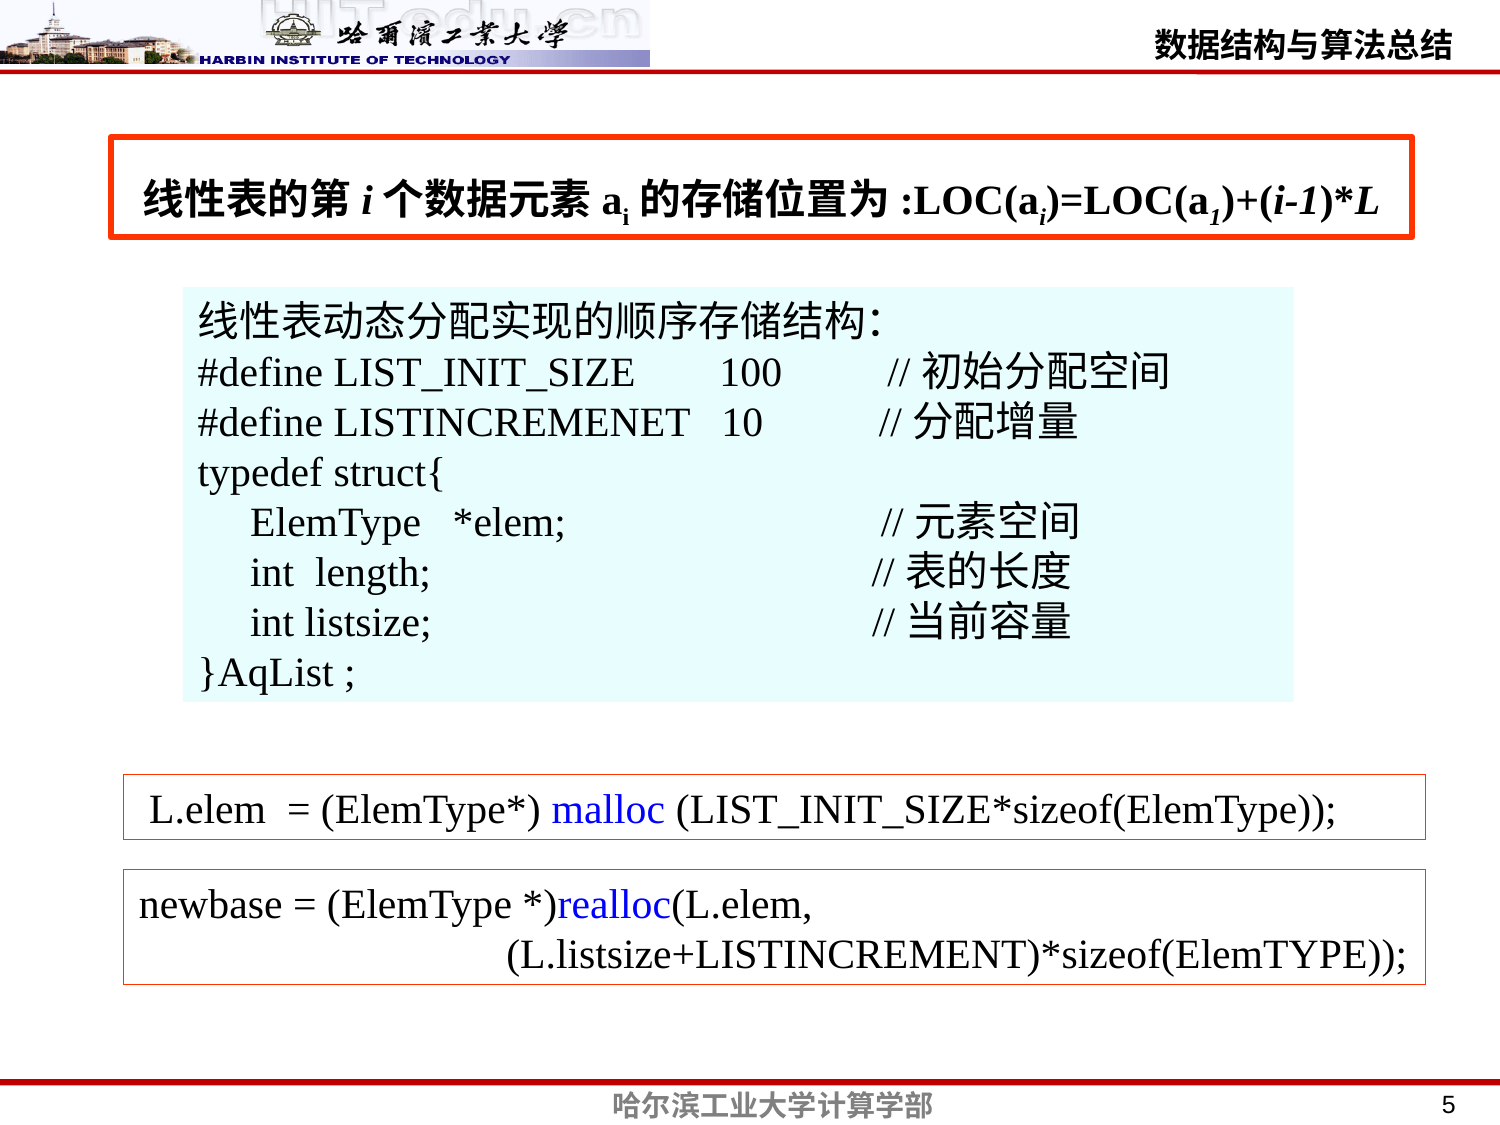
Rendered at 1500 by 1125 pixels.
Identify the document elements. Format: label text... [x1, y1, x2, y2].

text_box L.elem = (ElemType*) malloc (LIST_INIT_SIZE*sizeof(ElemType)); [123, 774, 1426, 840]
text_box 线性表动态分配实现的顺序存储结构： #define LIST_INIT_SIZE 100 //初始分配空间 #define LISTINCREMENET 10 //分配增量 typedef struct{ ElemType *elem; //元素空间 int length; //表的长度 int listsize; //当前容量 }AqList ; [182, 287, 1294, 702]
text_box newbase = (ElemType *)realloc(L.elem, (L.listsize+LISTINCREMENT)*sizeof(ElemTYPE)); [123, 869, 1426, 985]
text_box 线性表的第i个数据元素ai的存储位置为:LOC(ai)=LOC(a1)+(i-1)*L [110, 137, 1413, 238]
picture [0, 0, 650, 67]
